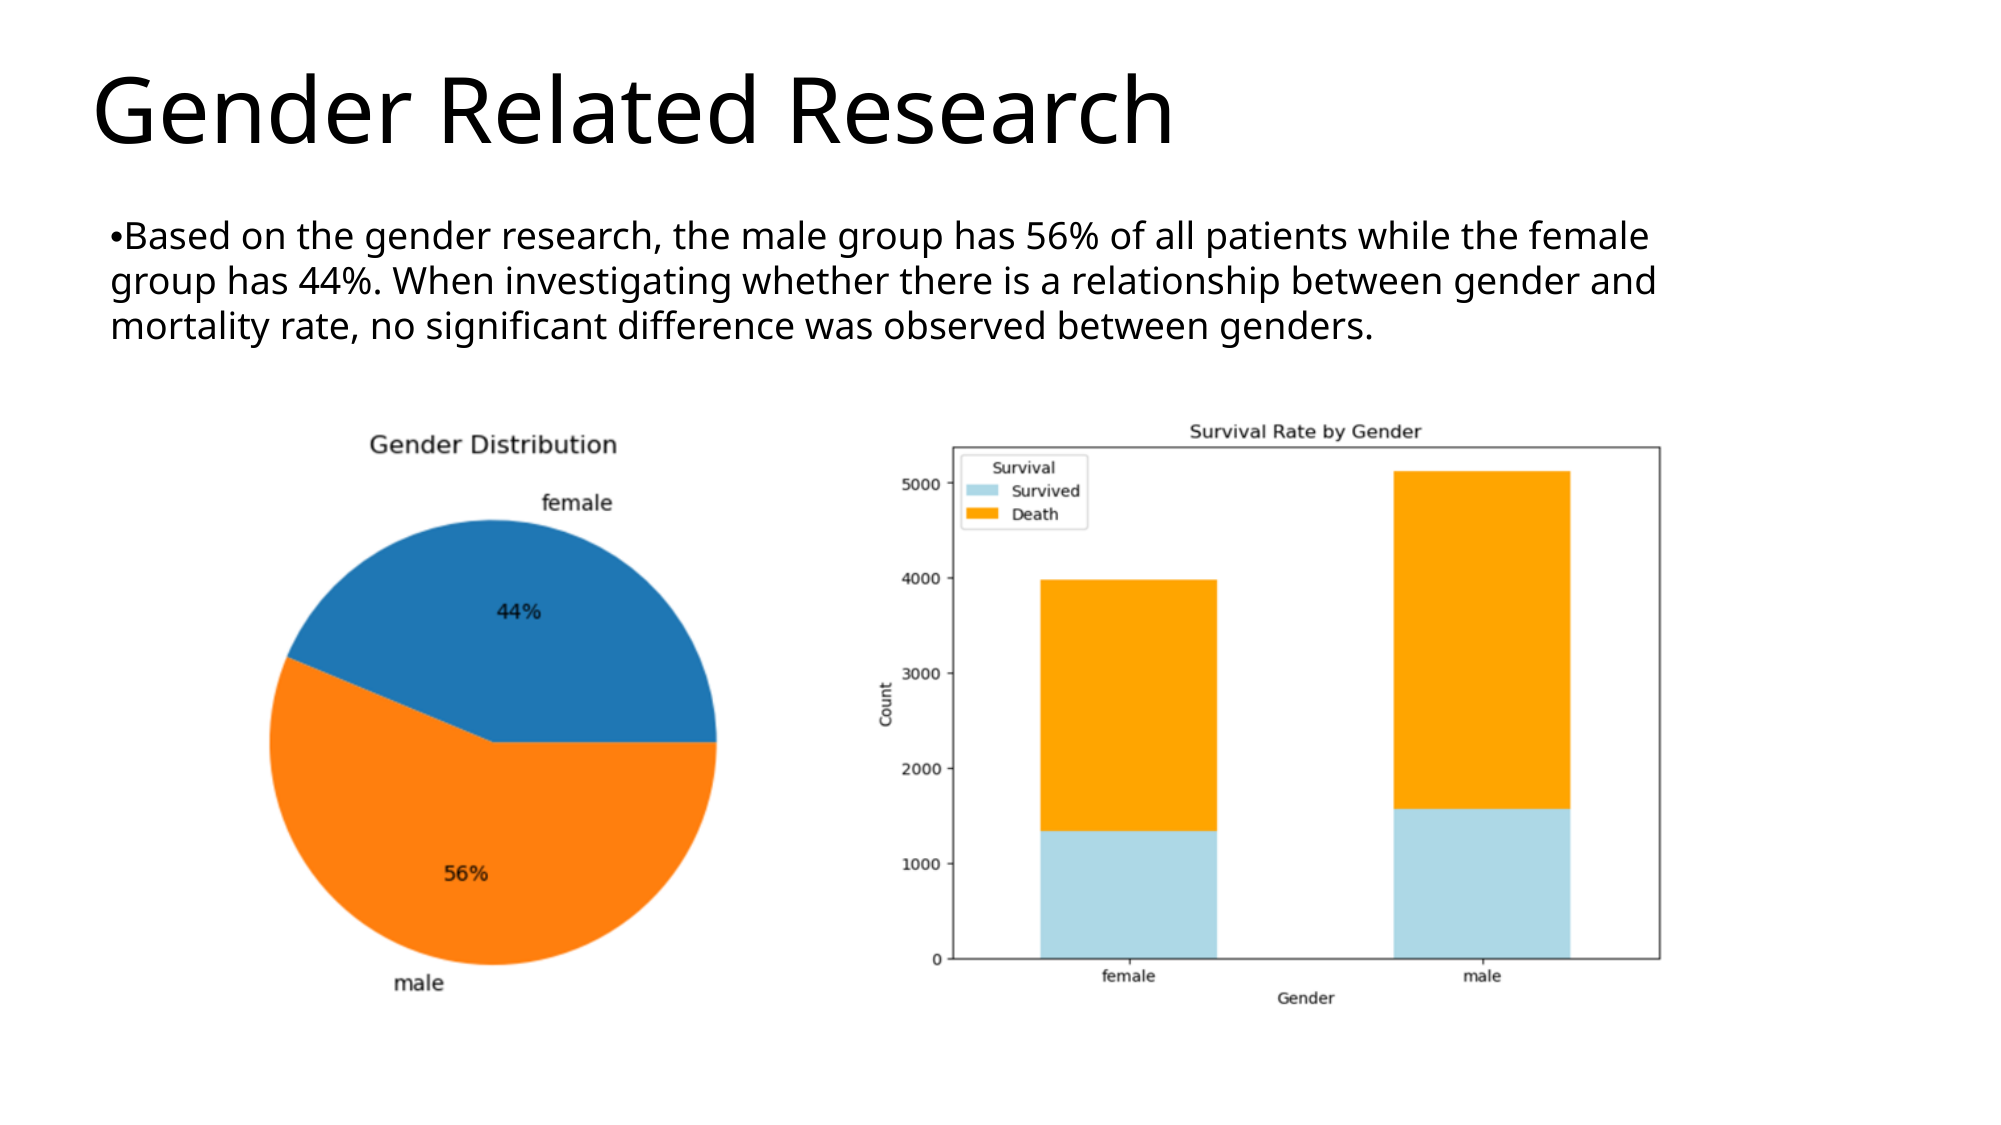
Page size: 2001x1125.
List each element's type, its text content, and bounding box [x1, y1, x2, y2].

picture [874, 400, 1689, 1013]
text_box Gender Related Research [76, 43, 1196, 169]
picture [238, 423, 764, 1011]
text_box •Based on the gender research, the male group has 56% of all patients while the female group has 44%. When investigating whether there is a relationship between gender and mortality rate, no significant difference was observed between genders. [95, 205, 1754, 401]
